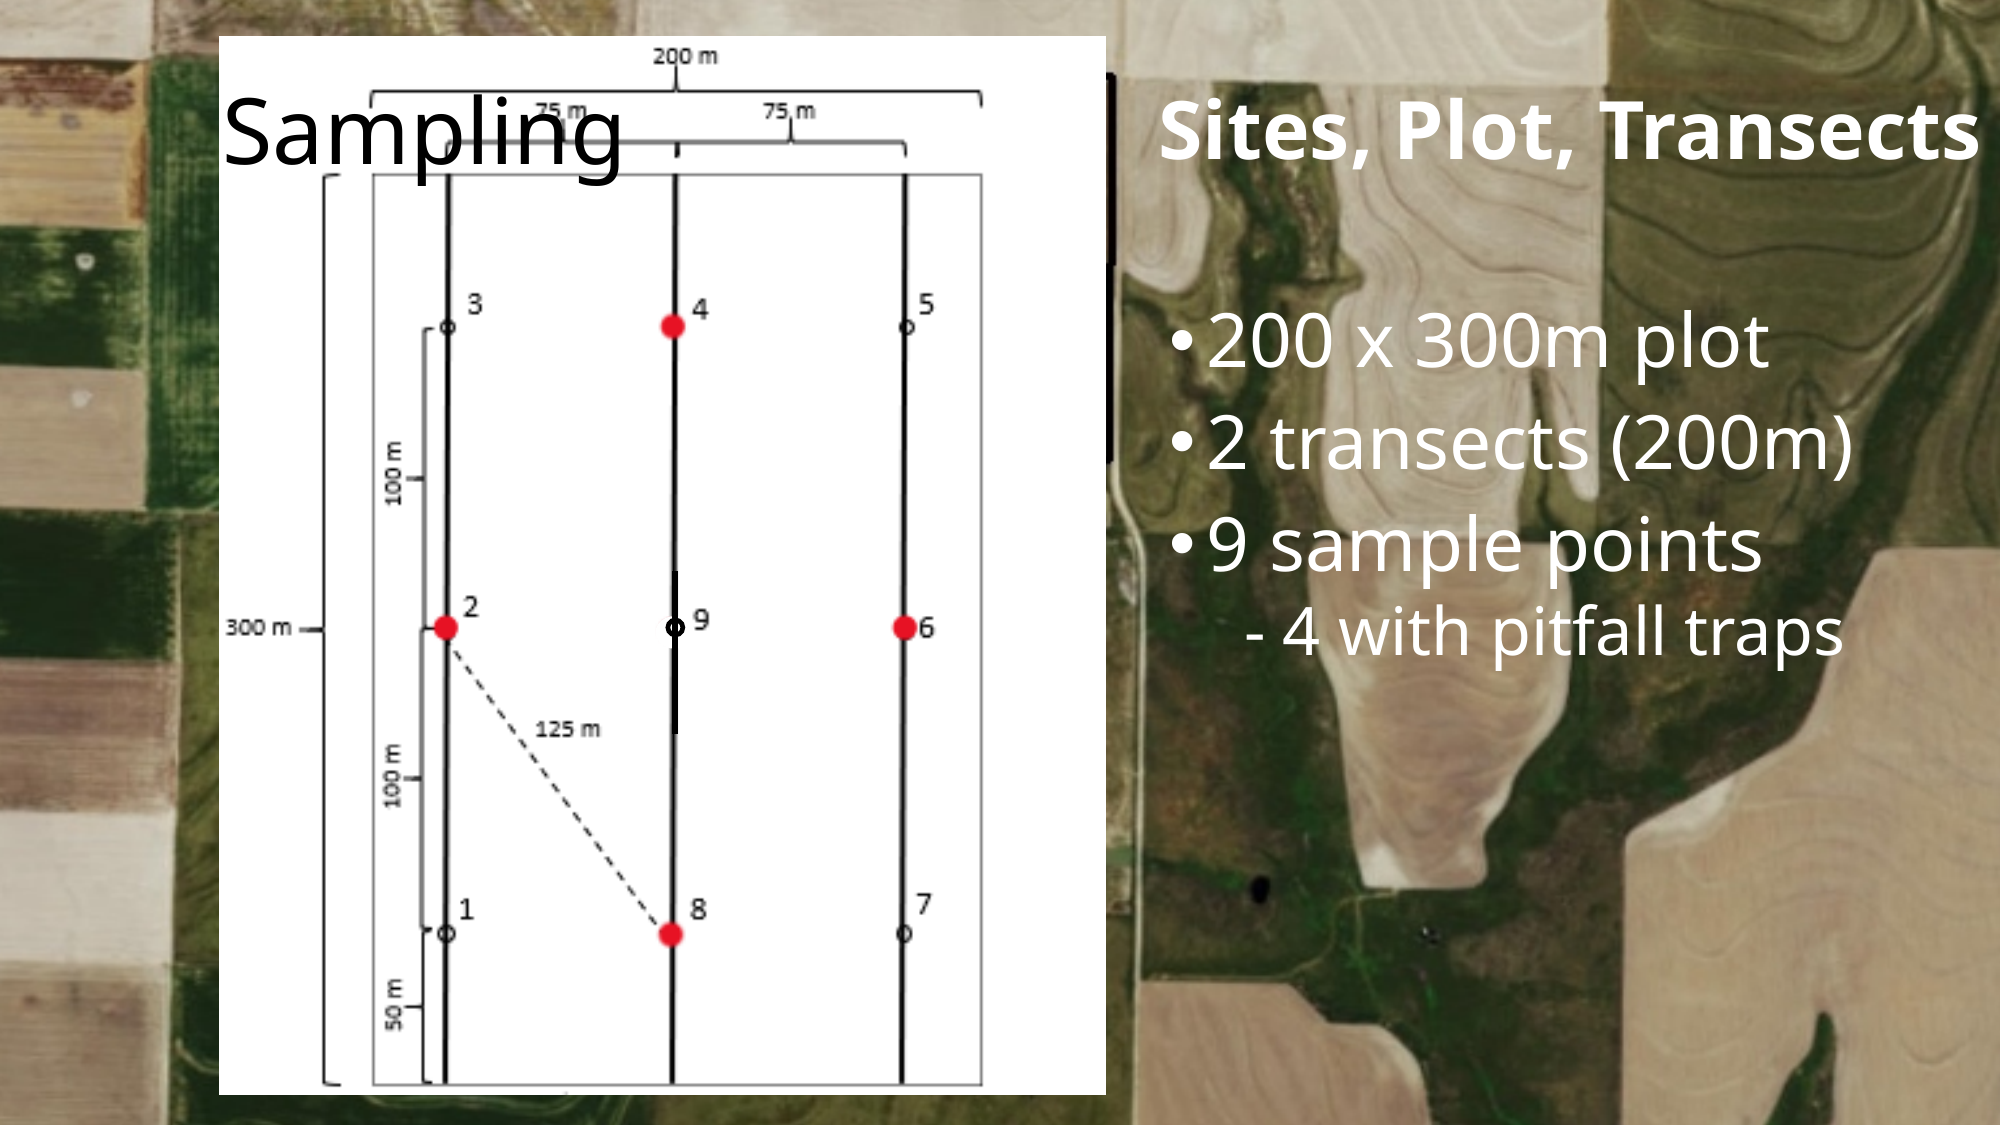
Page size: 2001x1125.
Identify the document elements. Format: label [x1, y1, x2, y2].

text_box [656, 571, 694, 735]
picture [0, 0, 2000, 1125]
